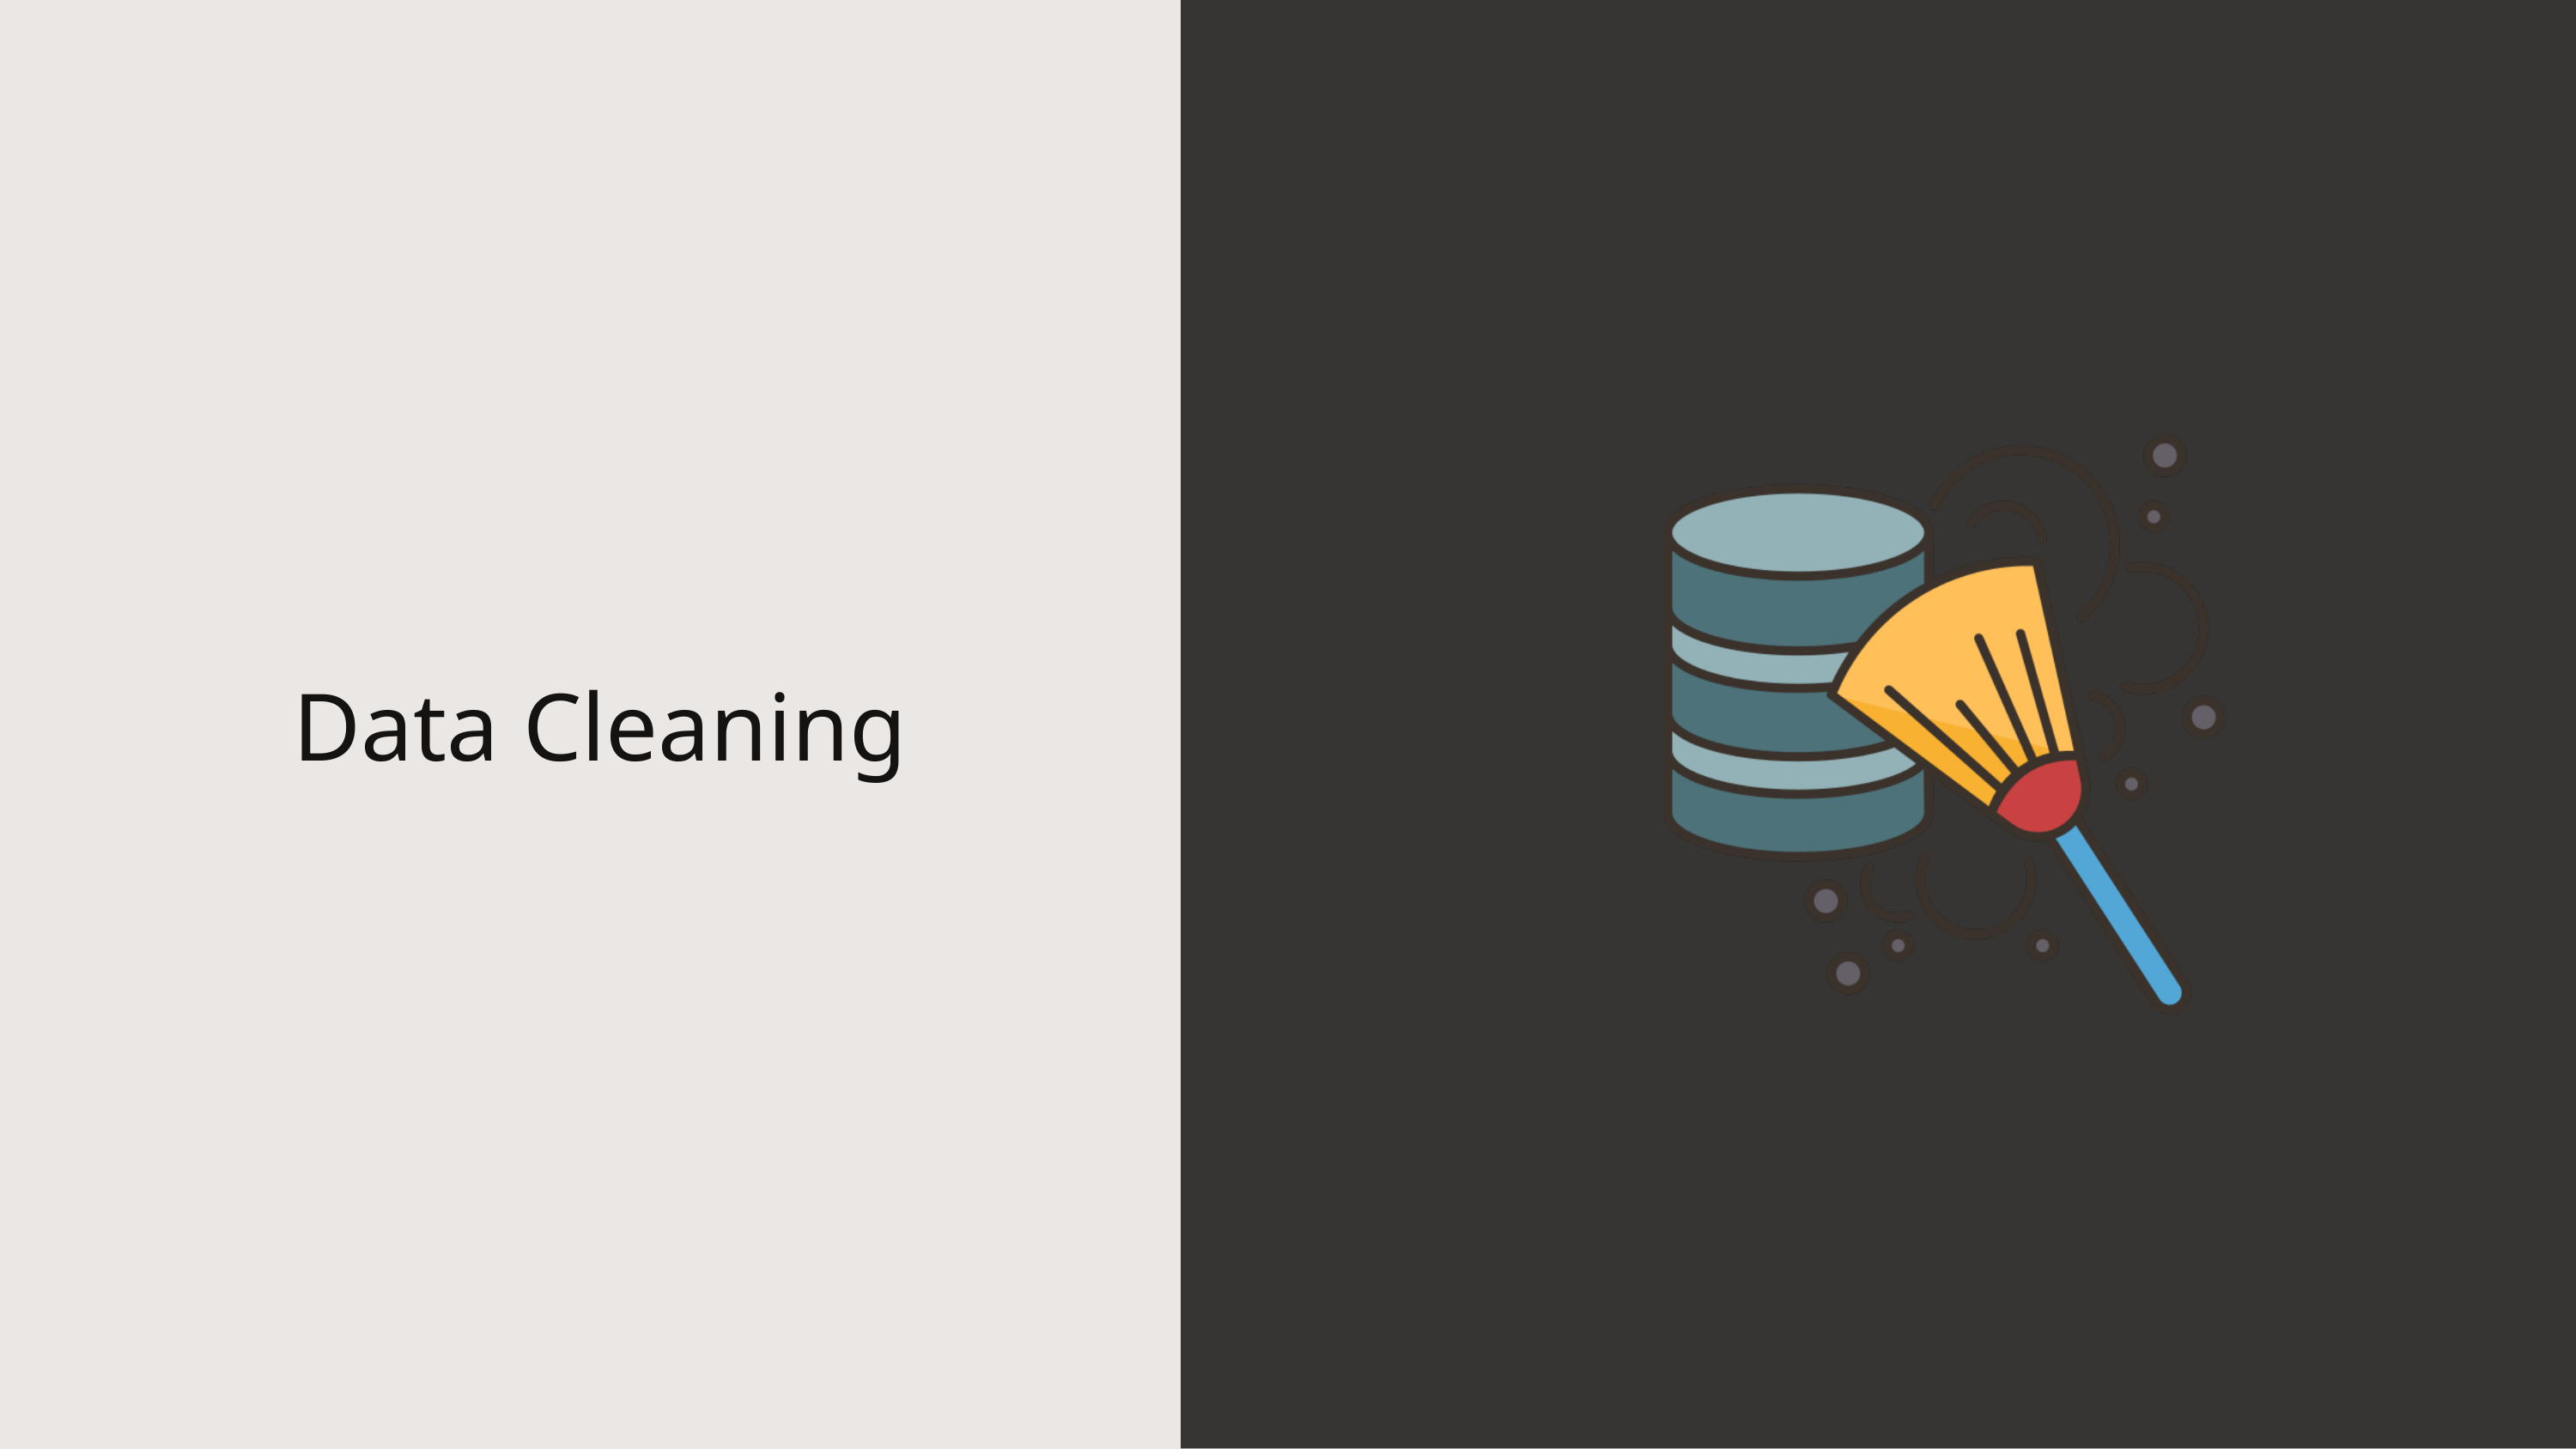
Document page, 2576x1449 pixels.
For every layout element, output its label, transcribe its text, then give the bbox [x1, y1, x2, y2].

text_box [1181, 0, 2576, 1449]
text_box Data Cleaning [19, 649, 1182, 780]
text_box [1663, 434, 2226, 1015]
